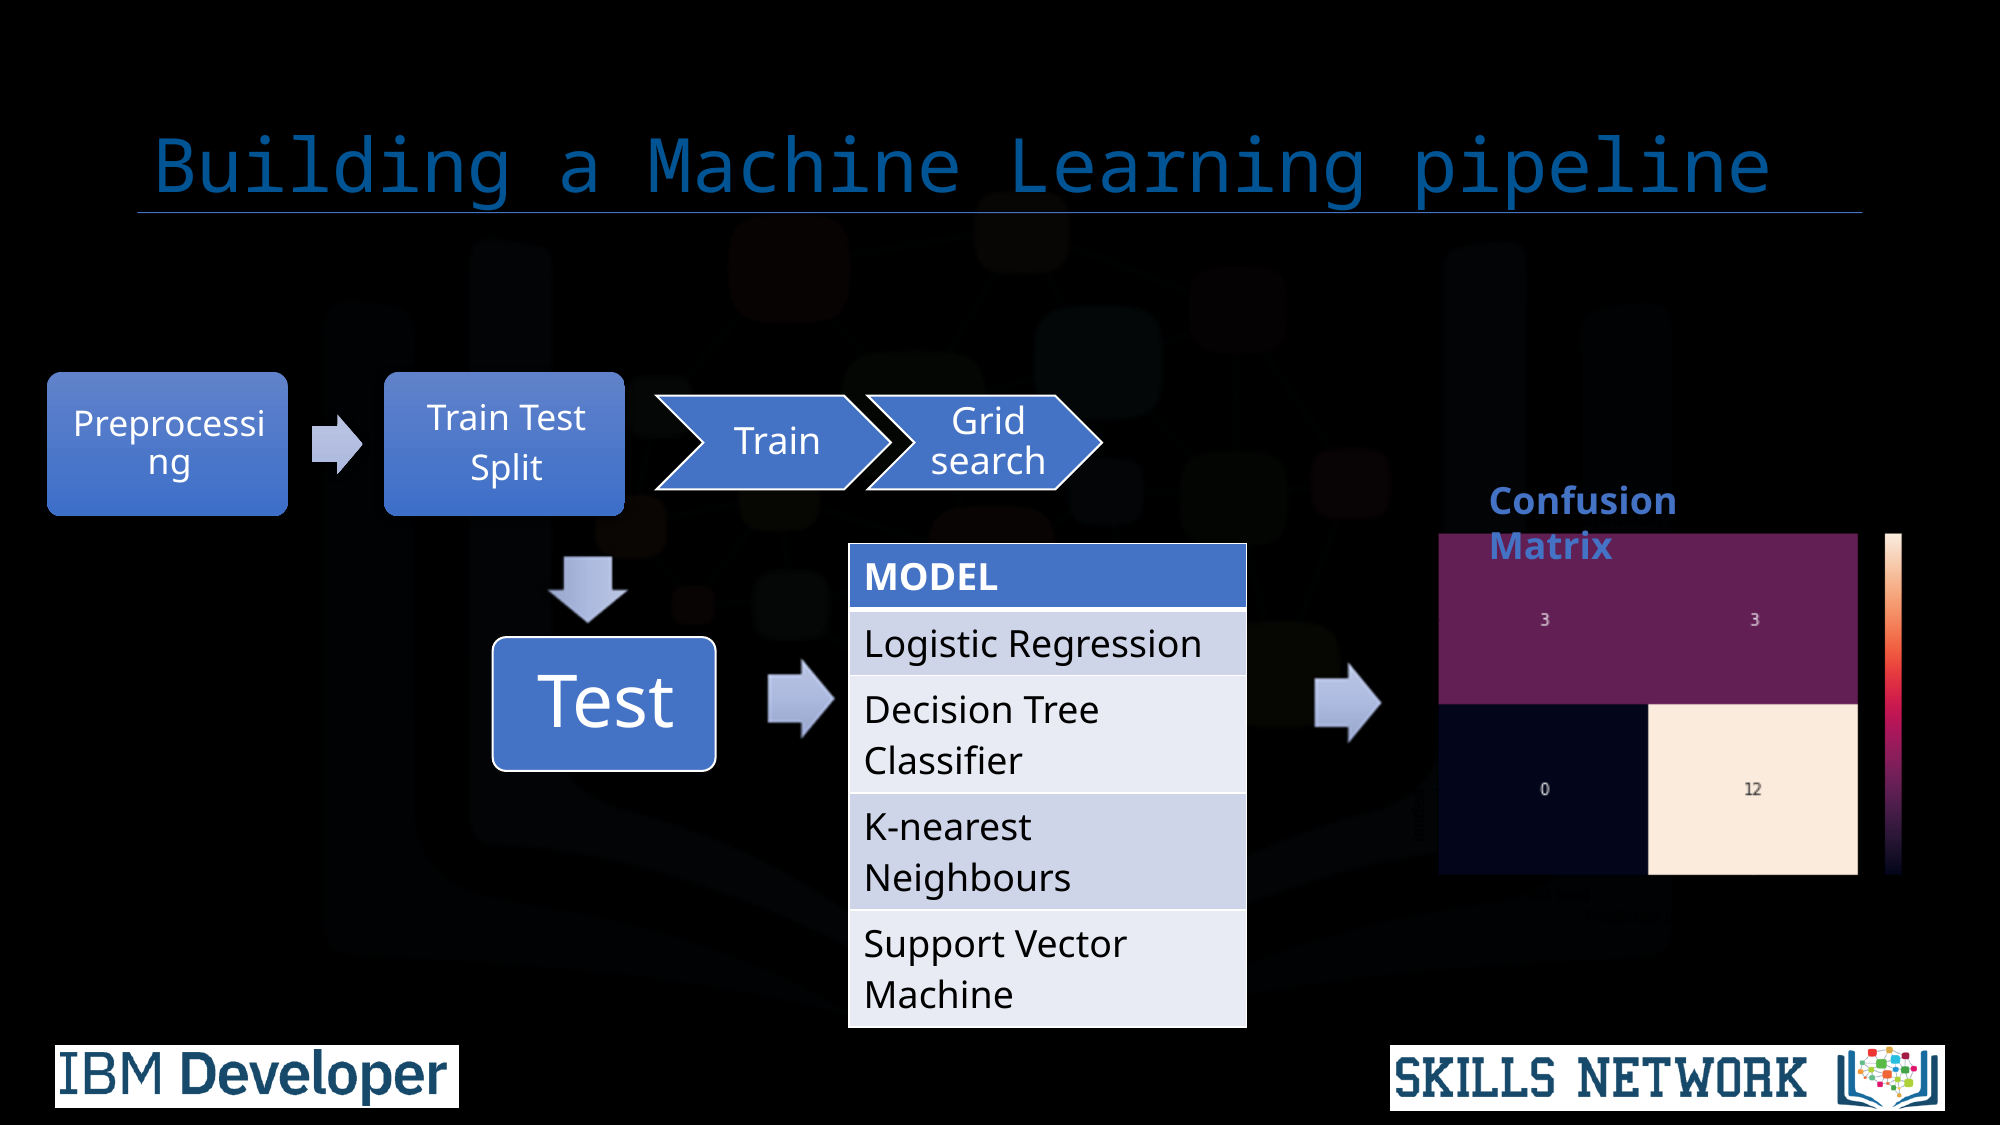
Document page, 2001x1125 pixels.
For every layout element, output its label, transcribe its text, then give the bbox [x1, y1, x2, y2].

table_cell K-nearest Neighbours [850, 794, 1246, 909]
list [46, 274, 625, 614]
picture [55, 1045, 459, 1108]
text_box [655, 205, 1103, 680]
picture [1301, 499, 1943, 935]
table_cell Decision Tree Classifier [850, 676, 1246, 792]
title Building a Machine Learning pipeline [137, 59, 1863, 278]
picture [530, 536, 637, 637]
picture [747, 654, 856, 756]
table_cell Logistic Regression [1103, 612, 1246, 675]
table_header MODEL [1103, 544, 1246, 607]
text_box Confusion Matrix [1473, 469, 1819, 499]
table_cell Support Vector Machine [850, 911, 1246, 1026]
picture [1390, 1045, 1945, 1111]
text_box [492, 637, 716, 875]
